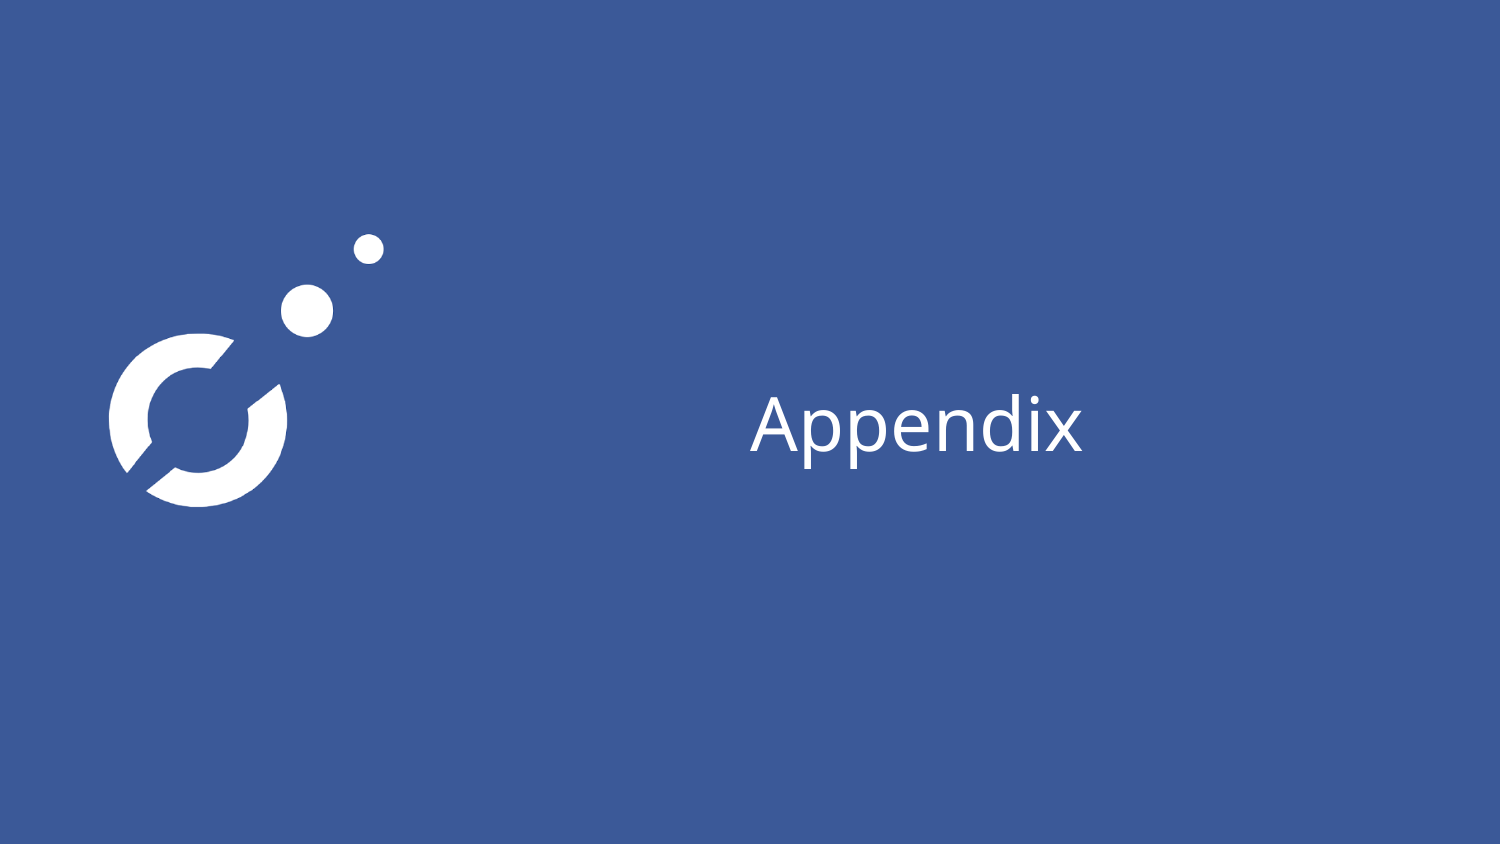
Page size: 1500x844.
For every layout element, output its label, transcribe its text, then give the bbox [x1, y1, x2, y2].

picture [101, 227, 387, 512]
title Appendix [386, 352, 1449, 491]
